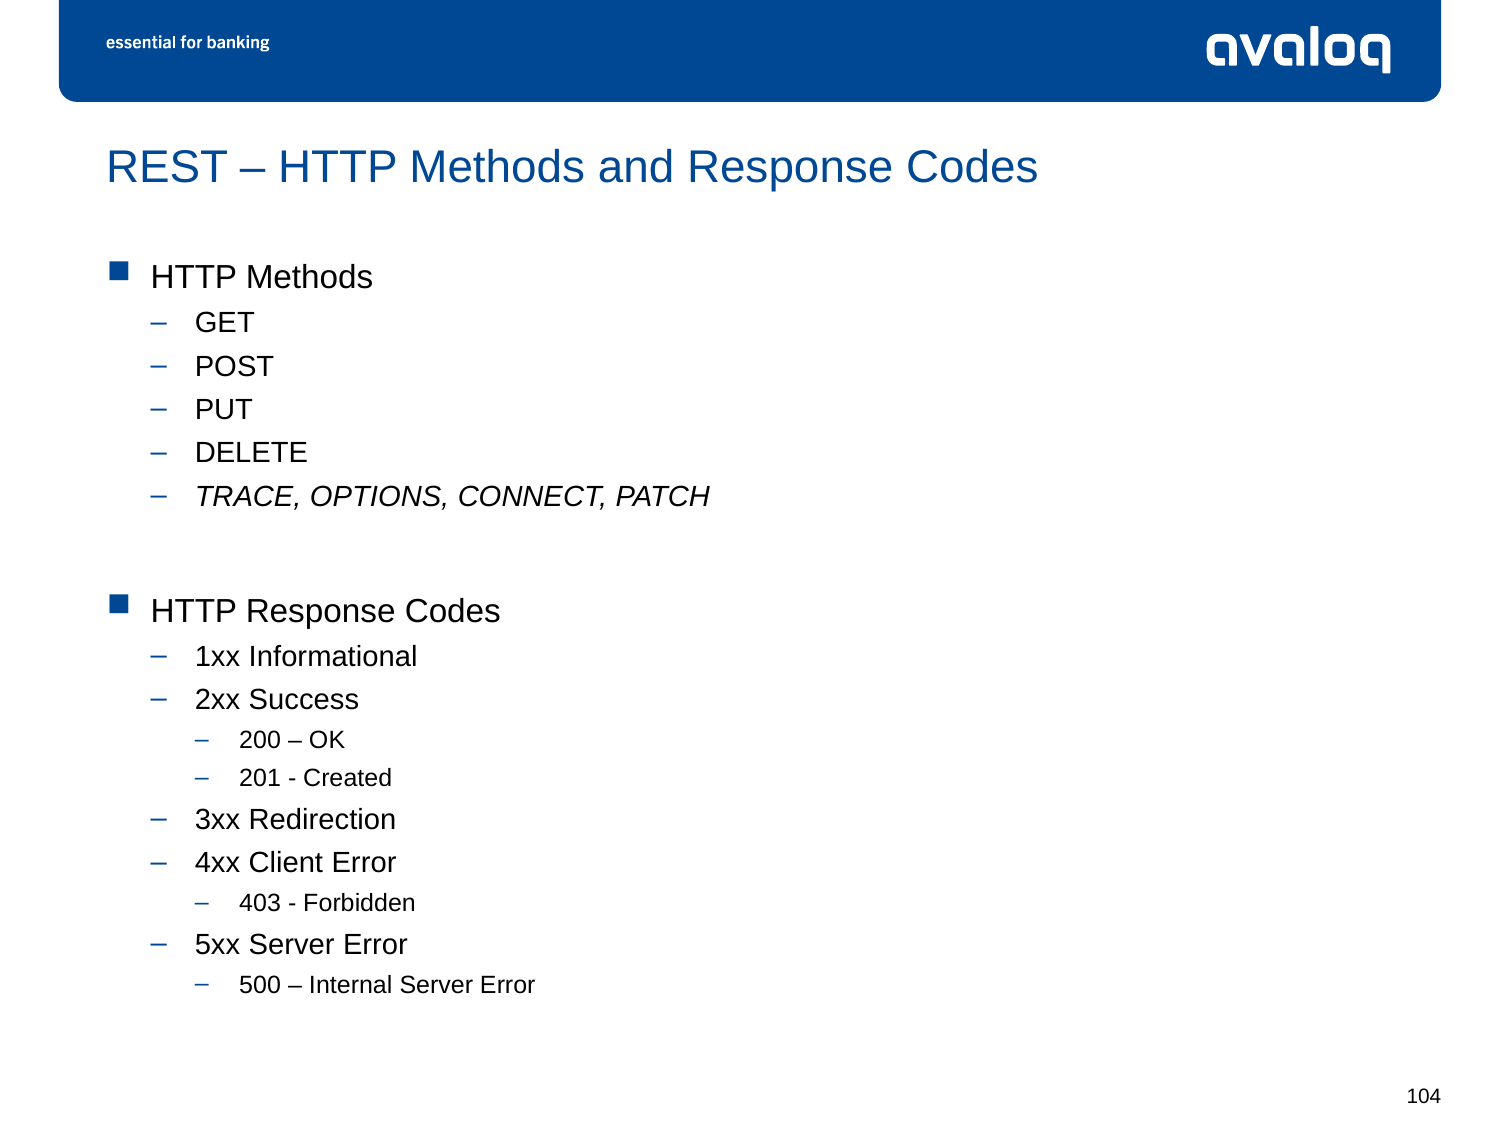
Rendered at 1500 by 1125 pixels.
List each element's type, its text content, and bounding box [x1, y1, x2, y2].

list HTTP Methods GET POST PUT DELETE TRACE, OPTIONS, CONNECT, PATCH HTTP Response Codes 1xx Informational 2xx Success 200 – OK 201 - Created 3xx Redirection 4xx Client Error 403 - Forbidden 5xx Server Error 500 – Internal Server Error [105, 255, 1394, 1042]
title REST – HTTP Methods and Response Codes [105, 142, 1394, 215]
slide_number 104 [1200, 1082, 1442, 1112]
